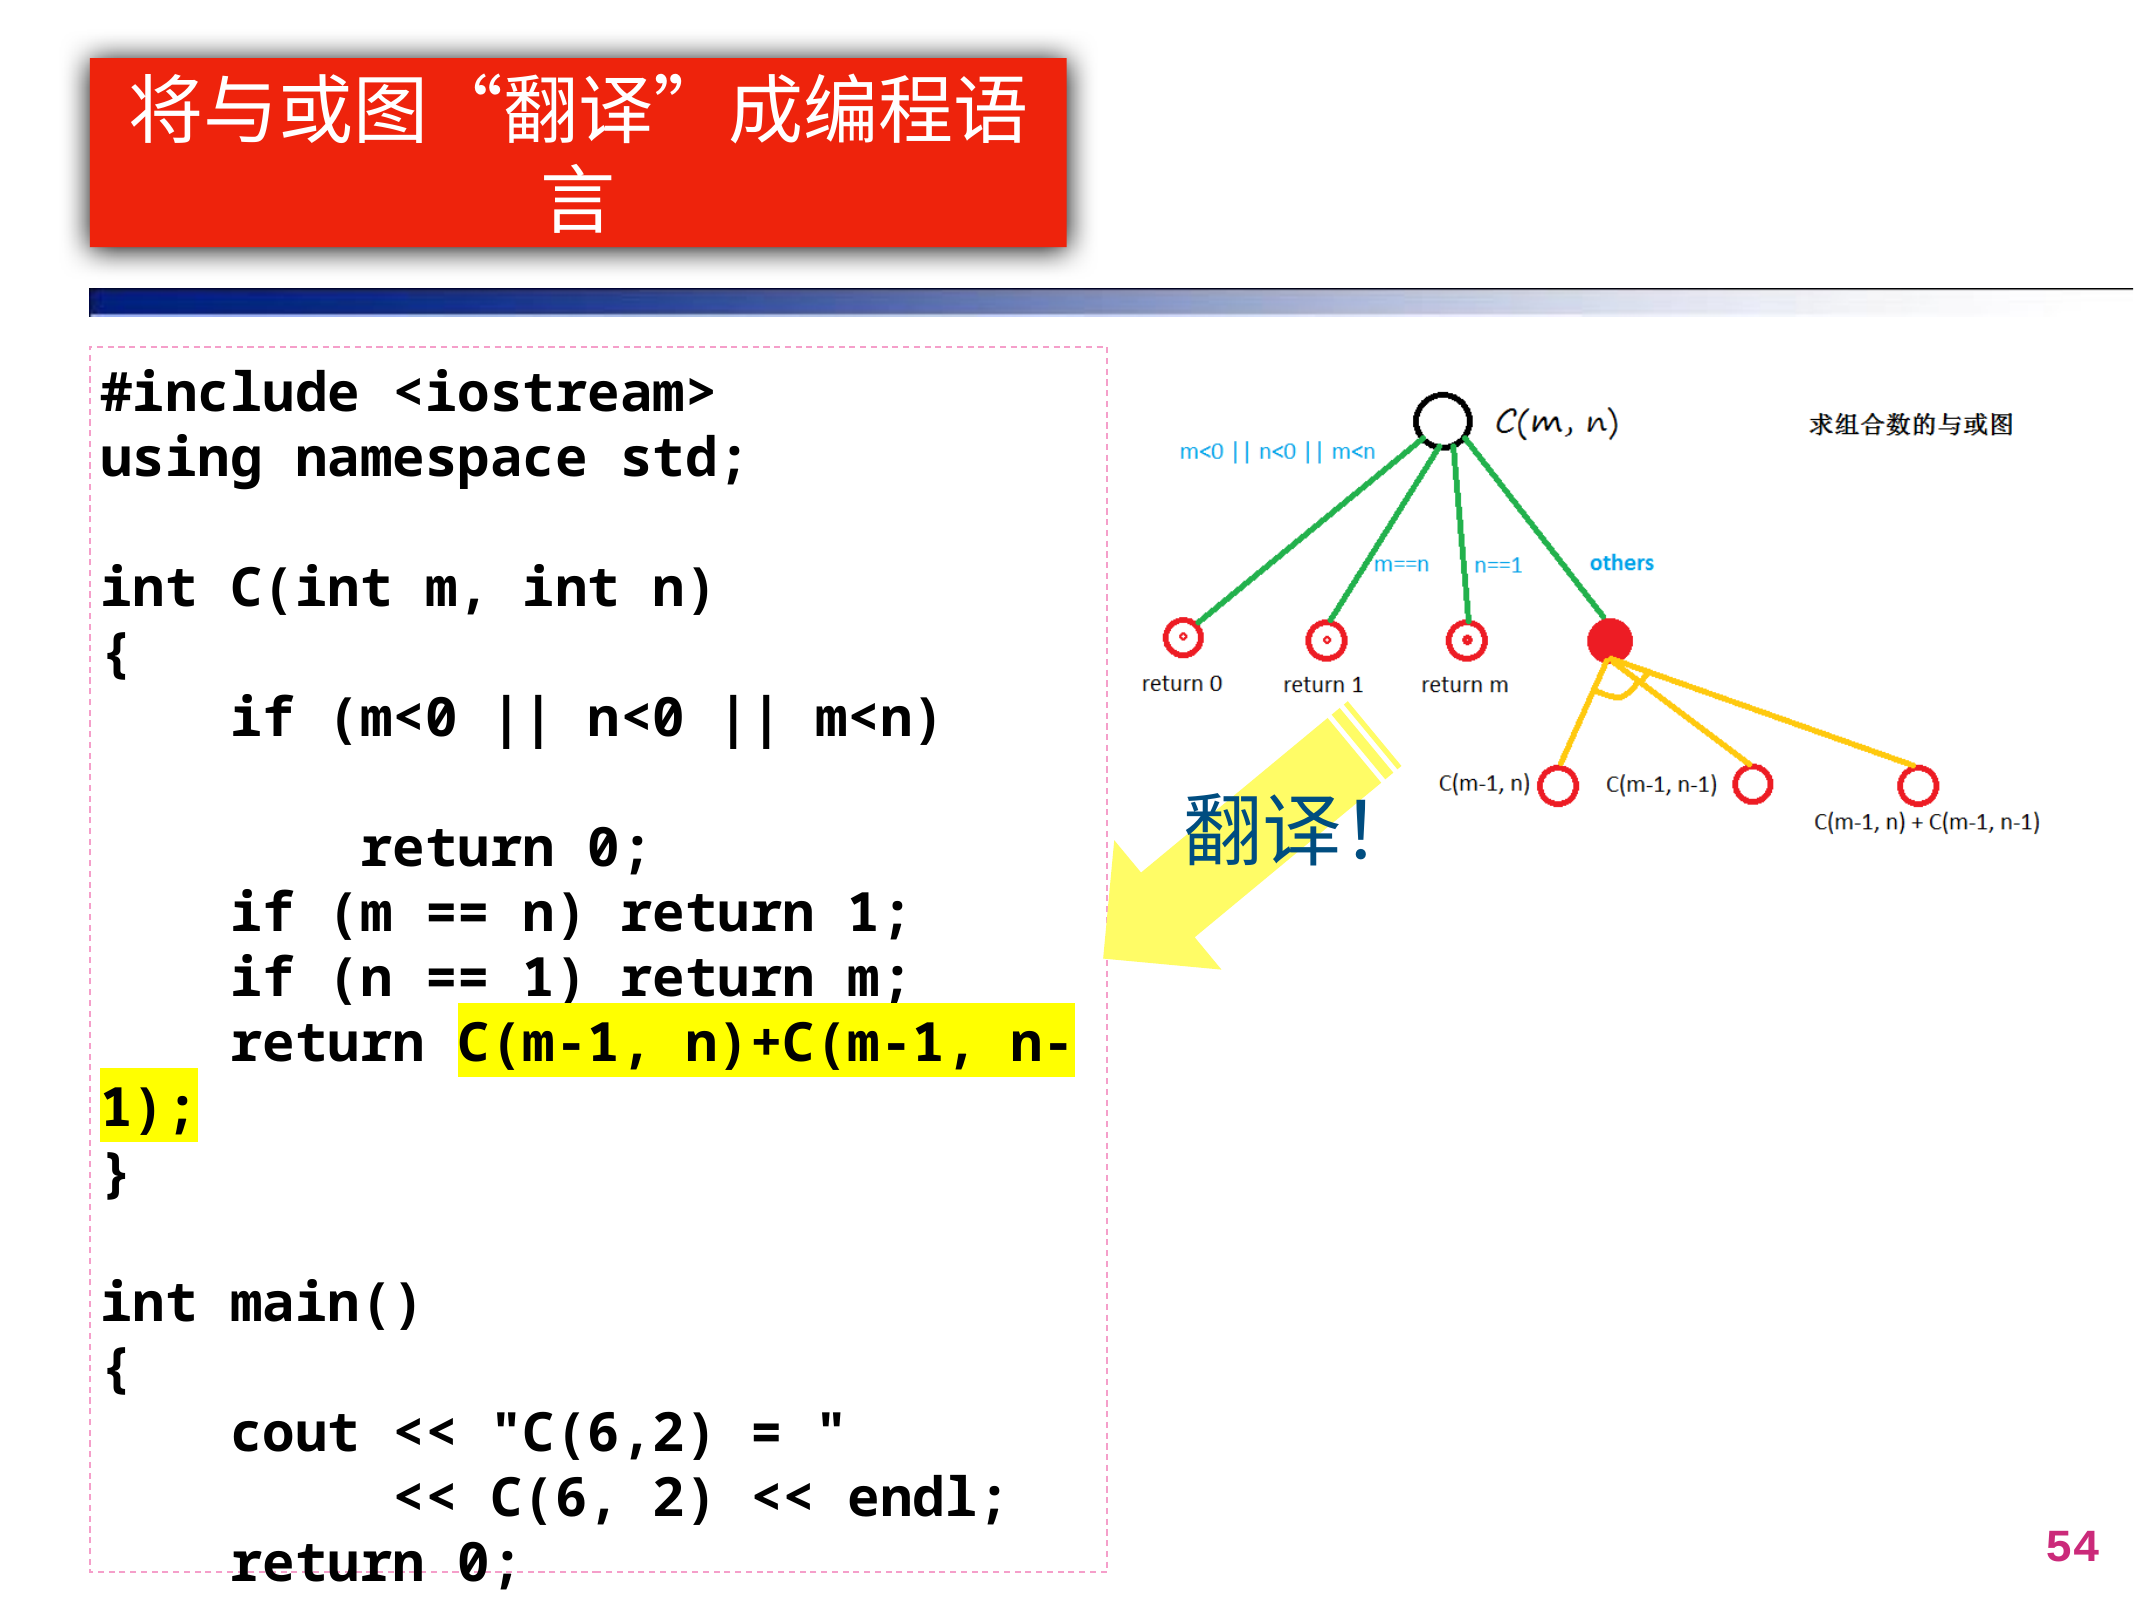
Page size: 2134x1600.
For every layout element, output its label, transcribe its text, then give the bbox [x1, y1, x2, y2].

text_box #include <iostream> using namespace std; int C(int m, int n) { if (m<0 || n<0 || m<n) return 0; if (m == n) return 1; if (n == 1) return m; return C(m-1, n)+C(m-1, n-1); } int main() { cout << "C(6,2) = " << C(6, 2) << endl; return 0; } [89, 346, 1107, 1573]
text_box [1049, 668, 1434, 1024]
picture [89, 288, 2134, 317]
slide_number 54 [2031, 1504, 2112, 1582]
title 将与或图“翻译”成编程语言 [89, 57, 1068, 248]
picture [1136, 385, 2047, 847]
